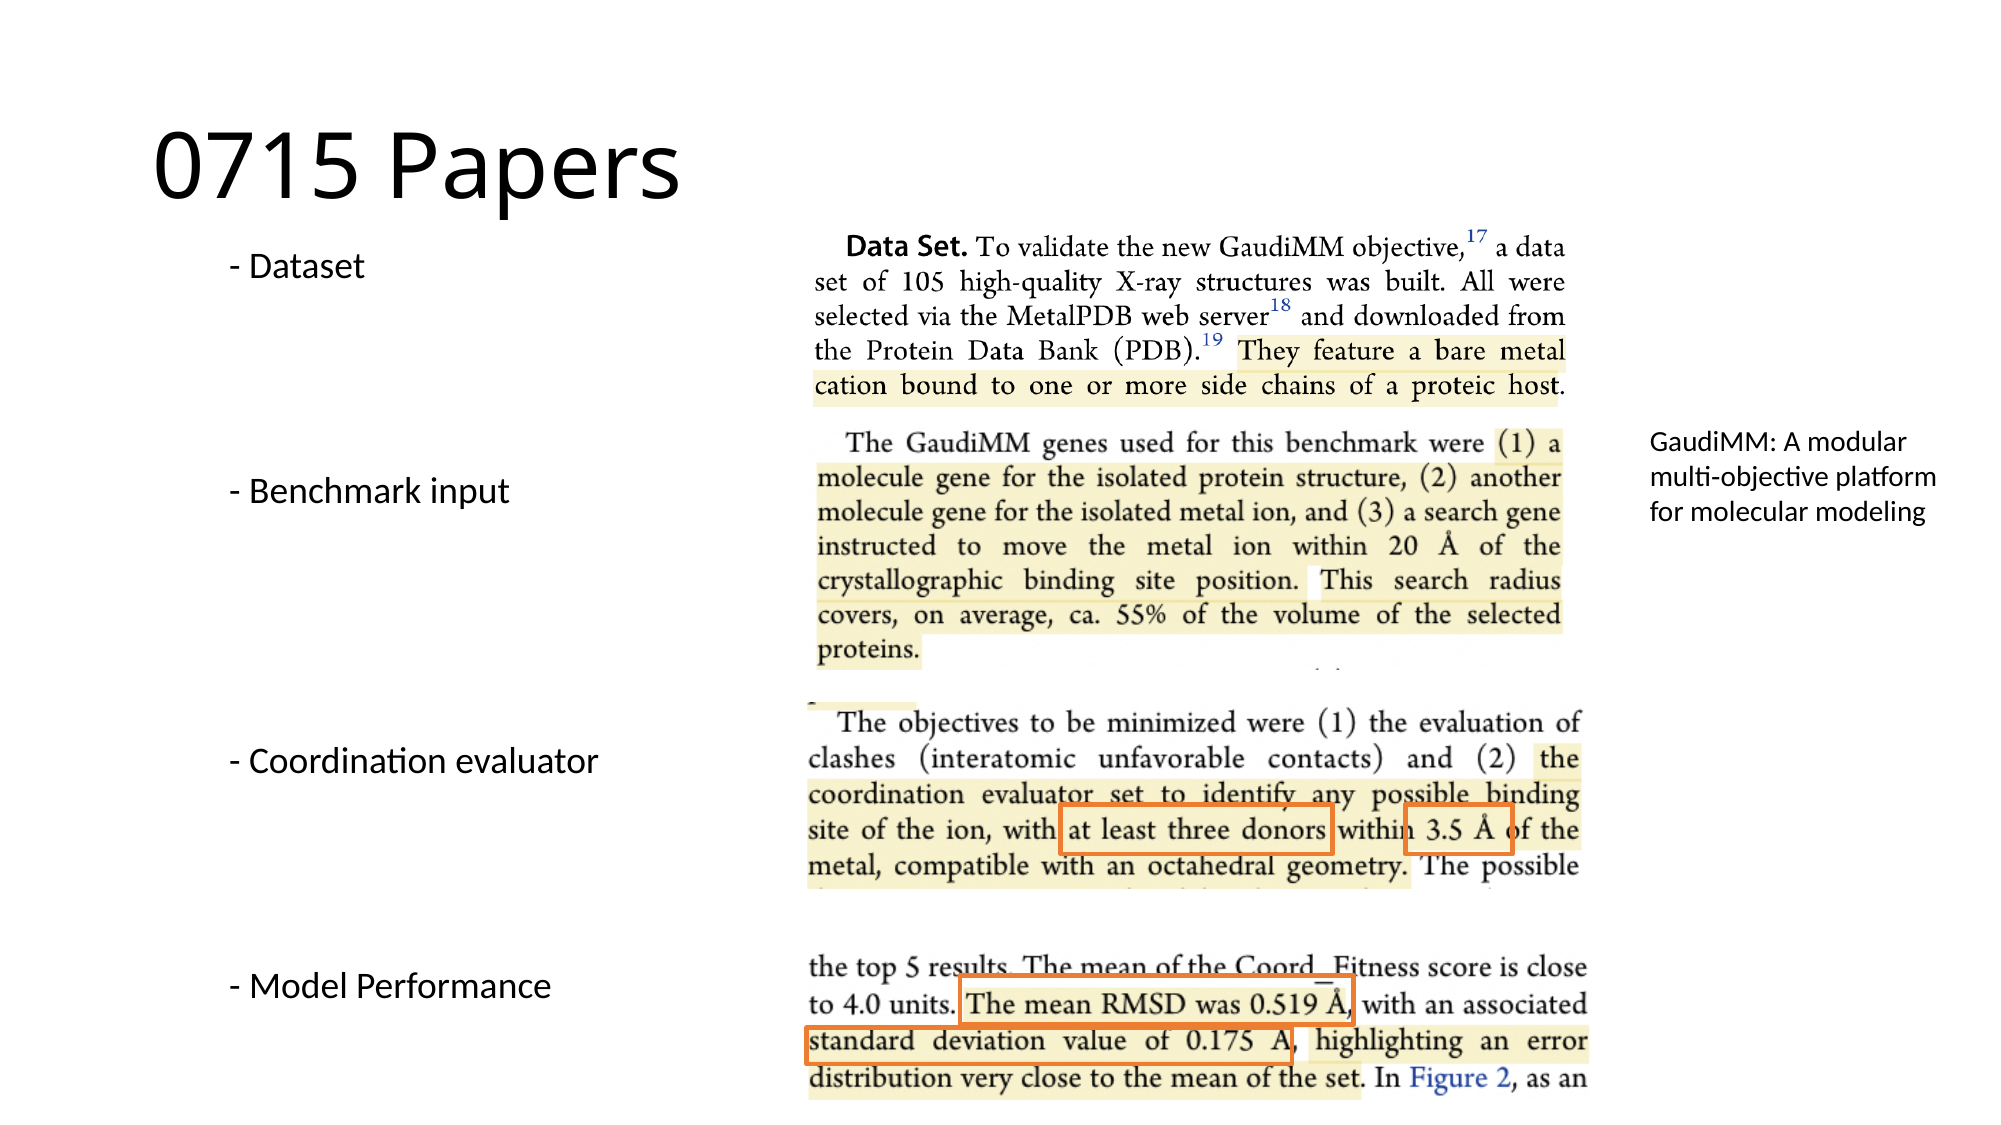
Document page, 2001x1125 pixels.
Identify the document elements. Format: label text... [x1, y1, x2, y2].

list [806, 427, 1570, 670]
text_box GaudiMM: A modular multi‐objective platform for molecular modeling [1635, 414, 1972, 535]
picture [806, 949, 1595, 1100]
picture [806, 702, 1586, 889]
picture [806, 222, 1570, 407]
title 0715 Papers [137, 59, 1863, 278]
text_box - Dataset - Benchmark input - Coordination evaluator - Model Performance [214, 233, 615, 1014]
